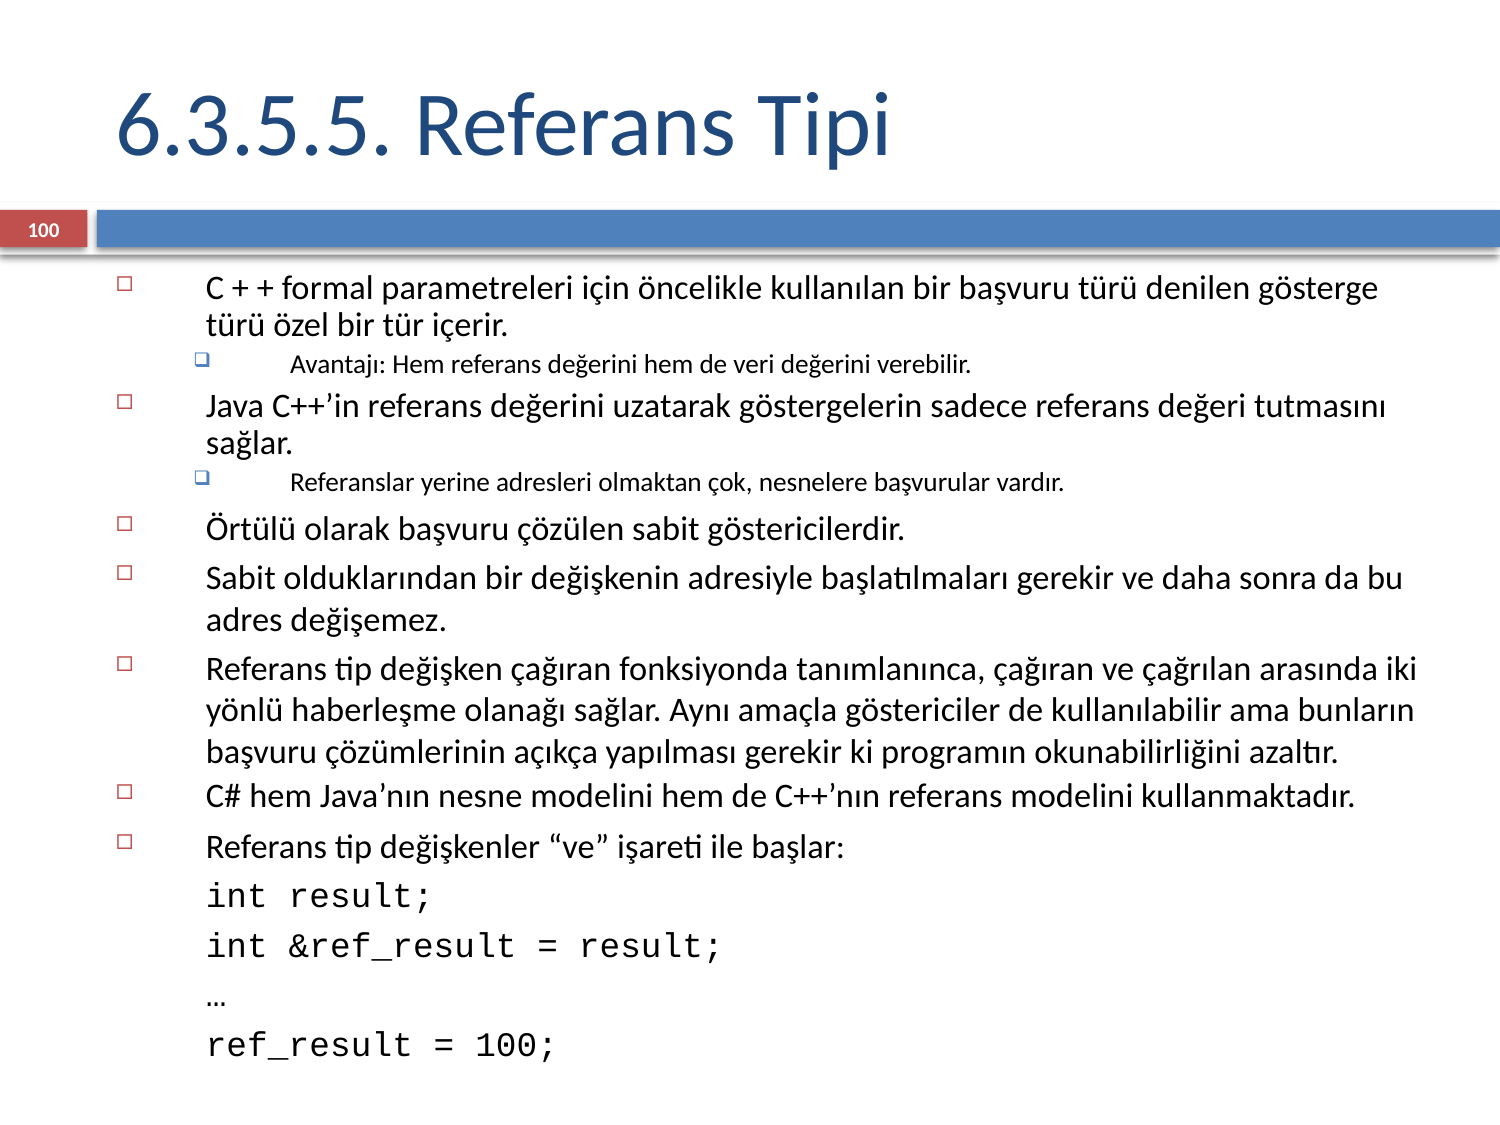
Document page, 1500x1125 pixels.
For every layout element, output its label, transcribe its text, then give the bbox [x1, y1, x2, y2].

text_box 100 [0, 208, 88, 249]
text_box C + + formal parametreleri için öncelikle kullanılan bir başvuru türü denilen gösterge türü özel bir tür içerir. Avantajı: Hem referans değerini hem de veri değerini verebilir. Java C++’in referans değerini uzatarak göstergelerin sadece referans değeri tutmasını sağlar. Referanslar yerine adresleri olmaktan çok, nesnelere başvurular vardır. Örtülü olarak başvuru çözülen sabit göstericilerdir. Sabit olduklarından bir değişkenin adresiyle başlatılmaları gerekir ve daha sonra da bu adres değişemez. Referans tip değişken çağıran fonksiyonda tanımlanınca, çağıran ve çağrılan arasında iki yönlü haberleşme olanağı sağlar. Aynı amaçla göstericiler de kullanılabilir ama bunların başvuru çözümlerinin açıkça yapılması gerekir ki programın okunabilirliğini azaltır. C# hem Java’nın nesne modelini hem de C++’nın referans modelini kullanmaktadır. Referans tip değişkenler “ve” işareti ile başlar: int result; int &ref_result = result; … ref_result = 100; [100, 262, 1438, 1090]
text_box 6.3.5.5. Referans Tipi [100, 37, 1438, 200]
